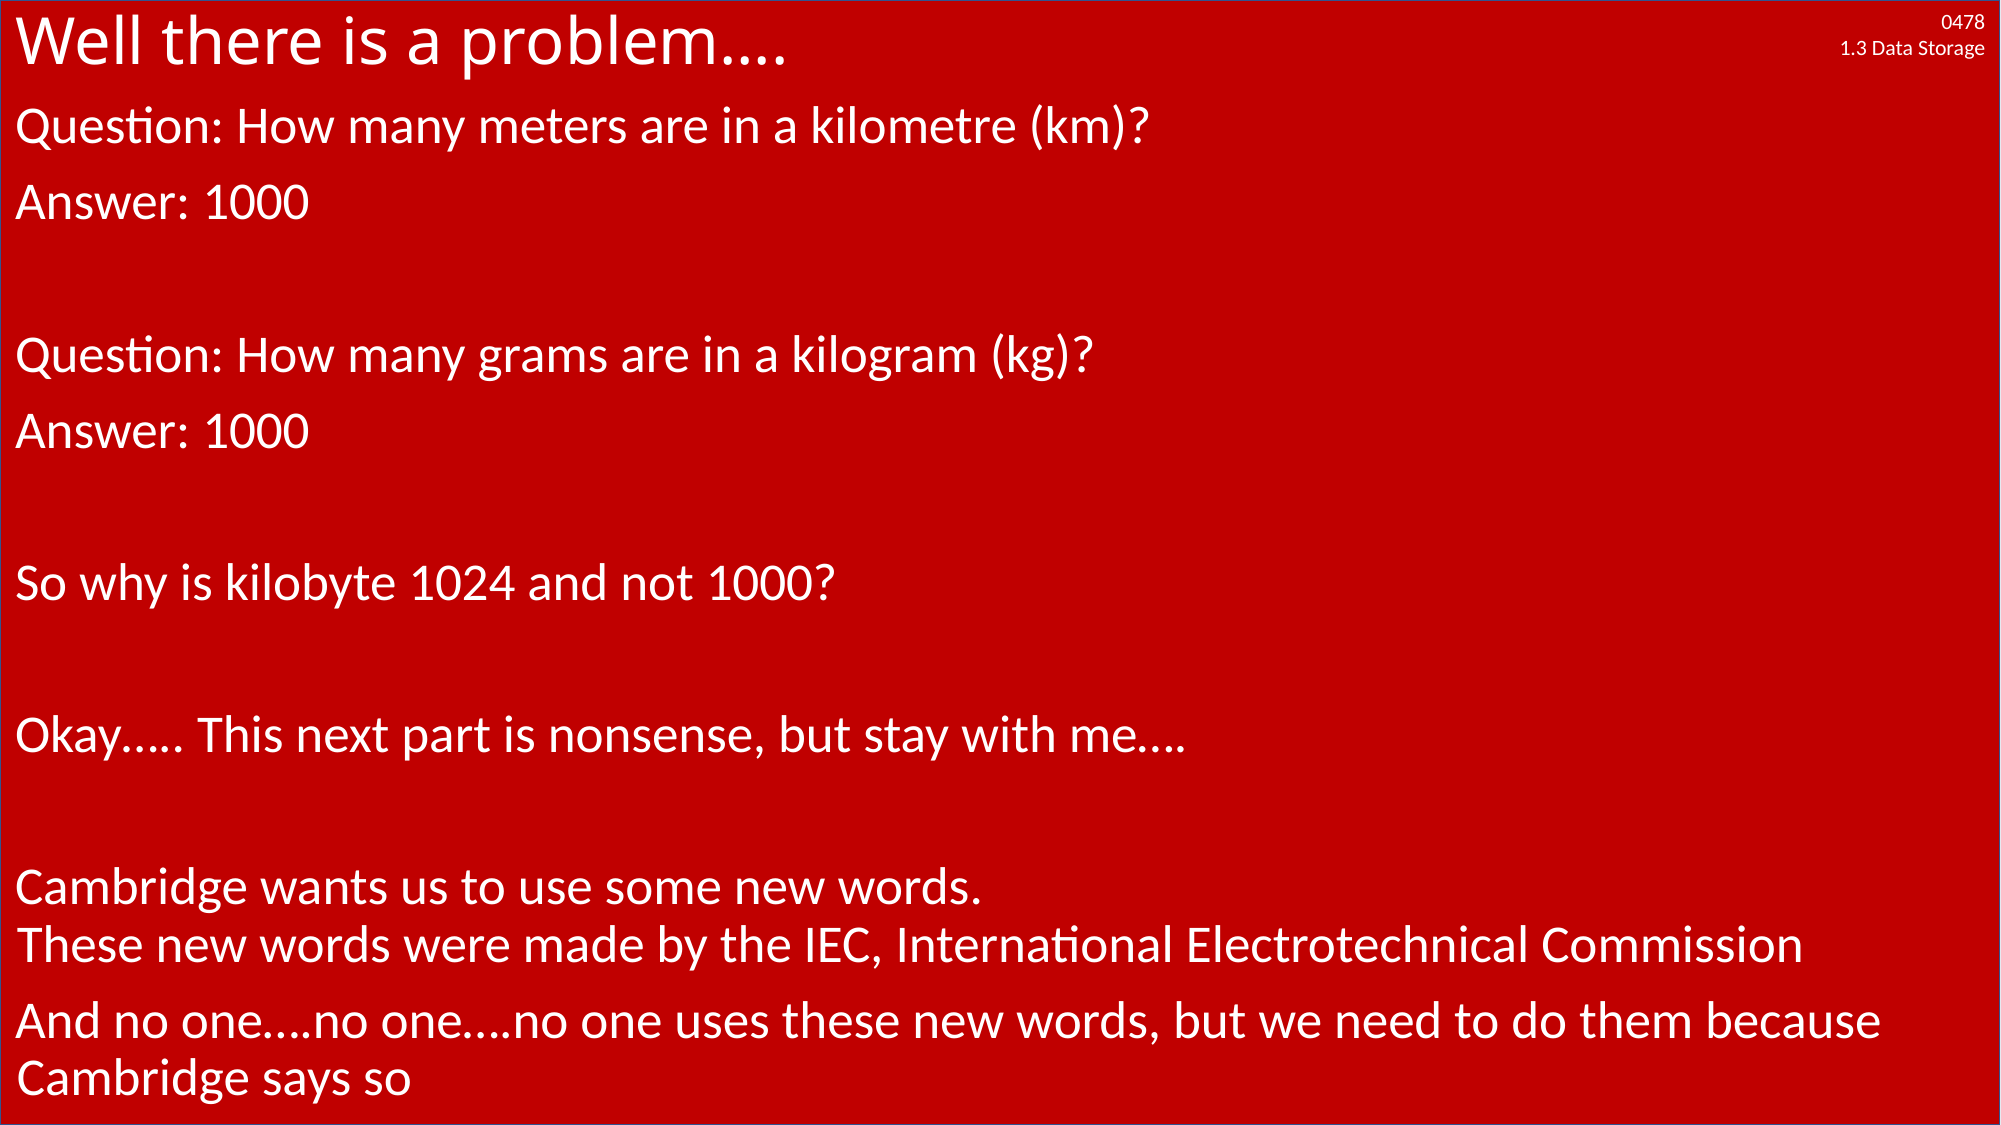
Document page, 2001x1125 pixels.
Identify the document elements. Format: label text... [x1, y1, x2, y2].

list Question: How many meters are in a kilometre (km)? Answer: 1000 Question: How many grams are in a kilogram (kg)? Answer: 1000 So why is kilobyte 1024 and not 1000? Okay….. This next part is nonsense, but stay with me…. Cambridge wants us to use some new words. These new words were made by the IEC, International Electrotechnical Commission And no one….no one….no one uses these new words, but we need to do them because Cambridge says so [0, 90, 2000, 1125]
title Well there is a problem…. [0, 0, 2000, 86]
